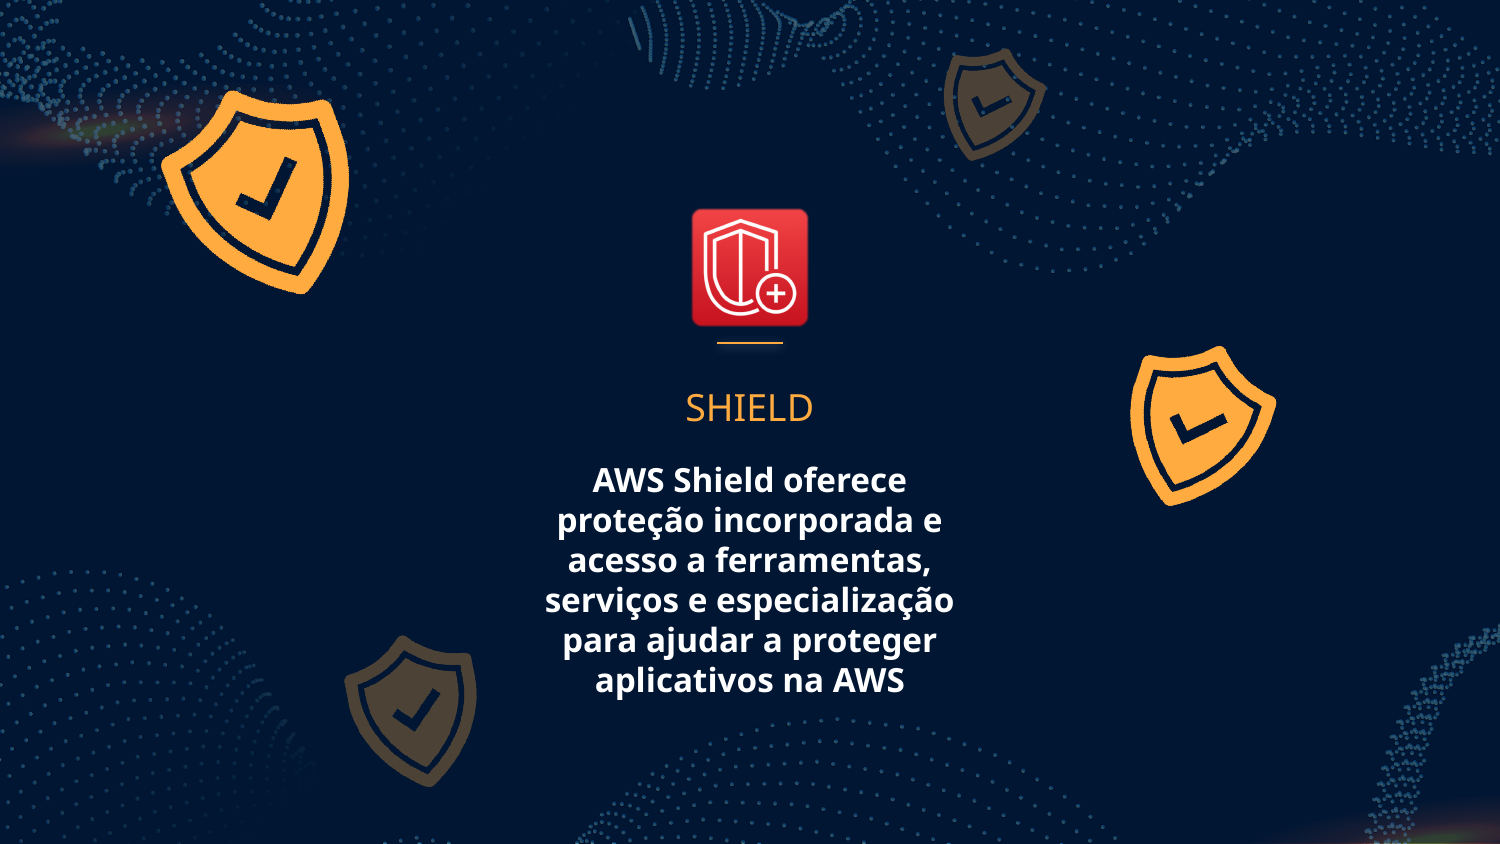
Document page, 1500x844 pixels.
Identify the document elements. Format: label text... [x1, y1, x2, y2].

title SHIELD [580, 354, 920, 444]
picture [690, 207, 810, 328]
picture [101, 27, 430, 355]
picture [1069, 299, 1321, 550]
picture [918, 34, 1059, 174]
picture [324, 618, 507, 802]
text_box [0, 0, 1500, 844]
subtitle AWS Shield oferece proteção incorporada e acesso a ferramentas, serviços e especialização para ajudar a proteger aplicativos na AWS [511, 444, 989, 712]
